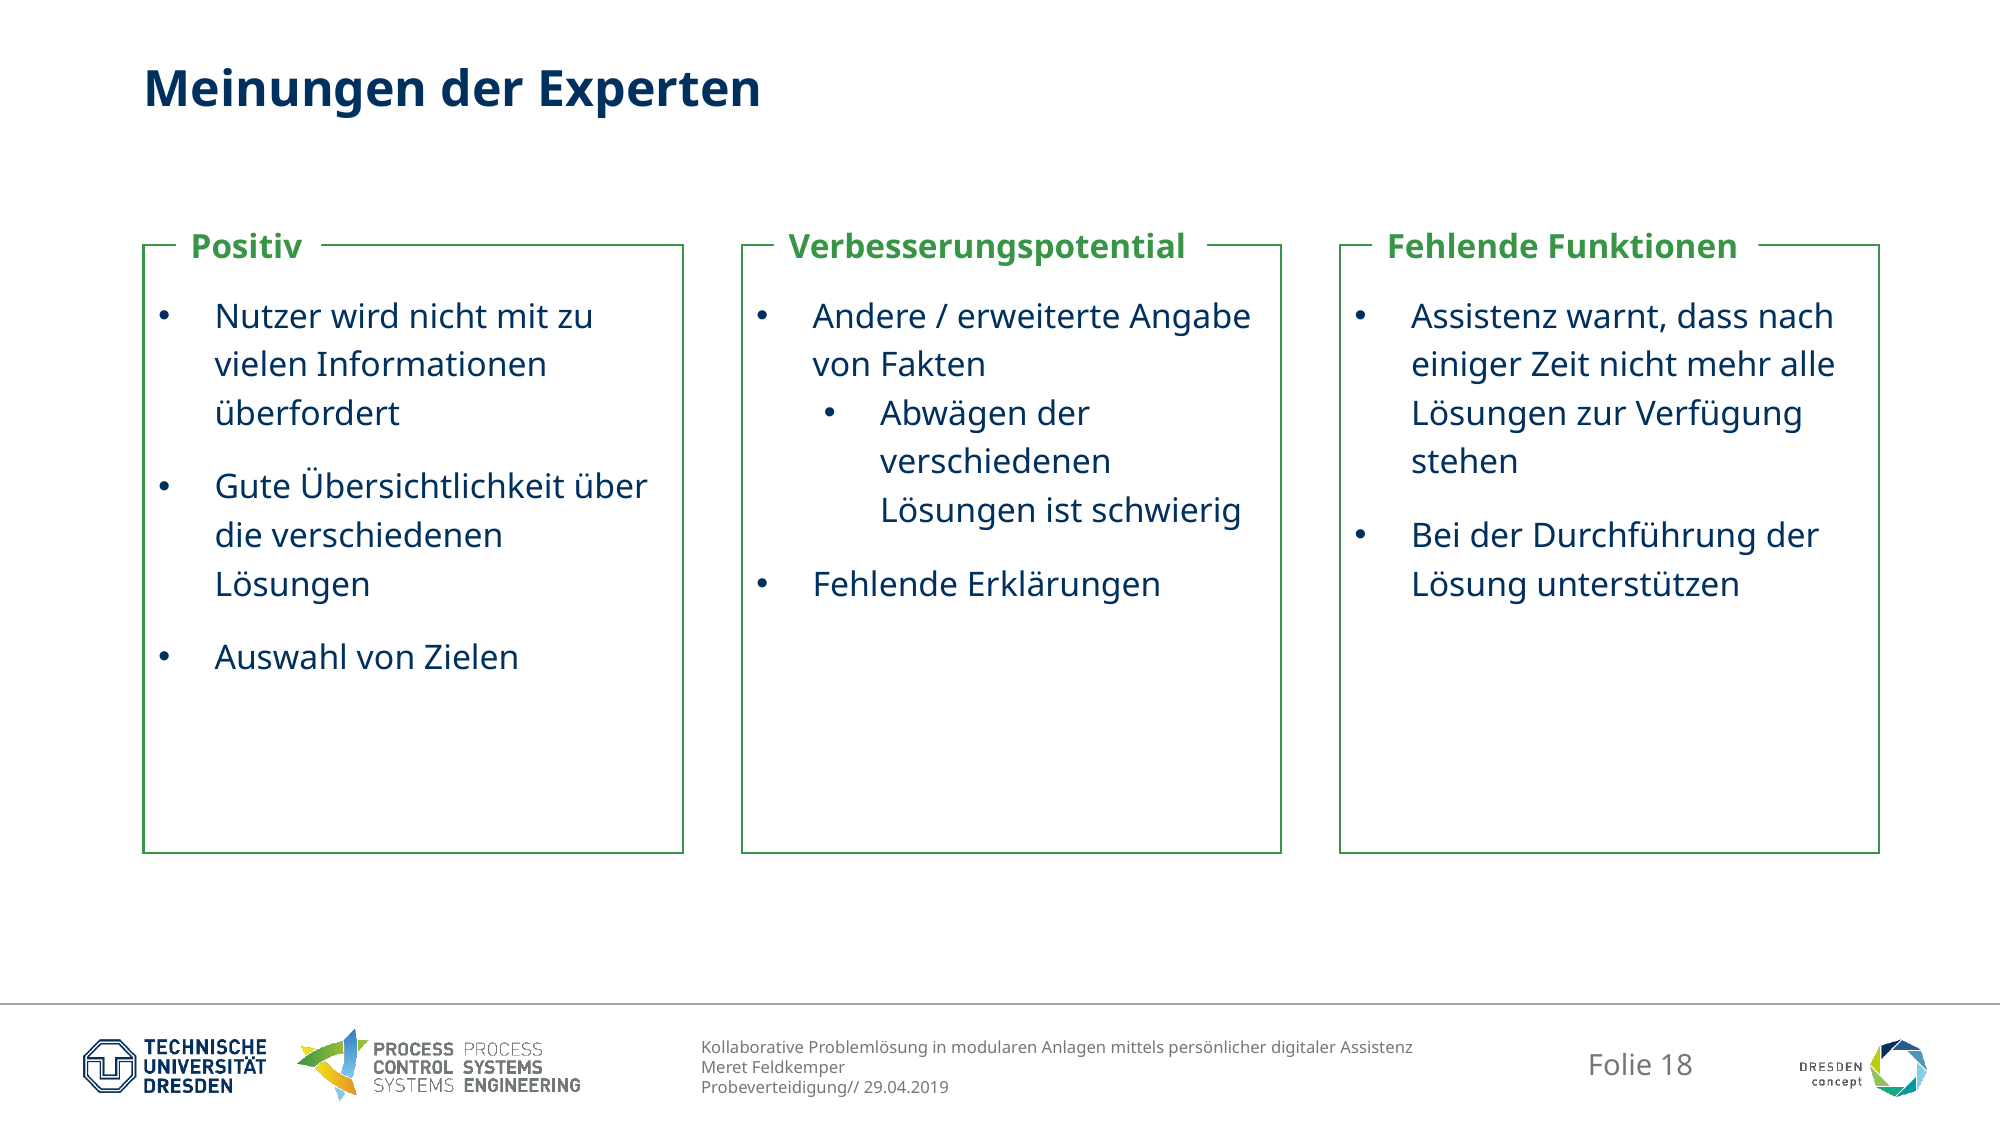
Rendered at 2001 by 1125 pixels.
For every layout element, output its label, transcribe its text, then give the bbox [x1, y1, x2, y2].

picture [1800, 1039, 1927, 1097]
title Meinungen der Experten [143, 56, 1880, 169]
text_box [741, 217, 1281, 854]
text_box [143, 217, 683, 854]
picture [297, 1028, 580, 1101]
picture [83, 1039, 266, 1093]
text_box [1339, 217, 1880, 854]
